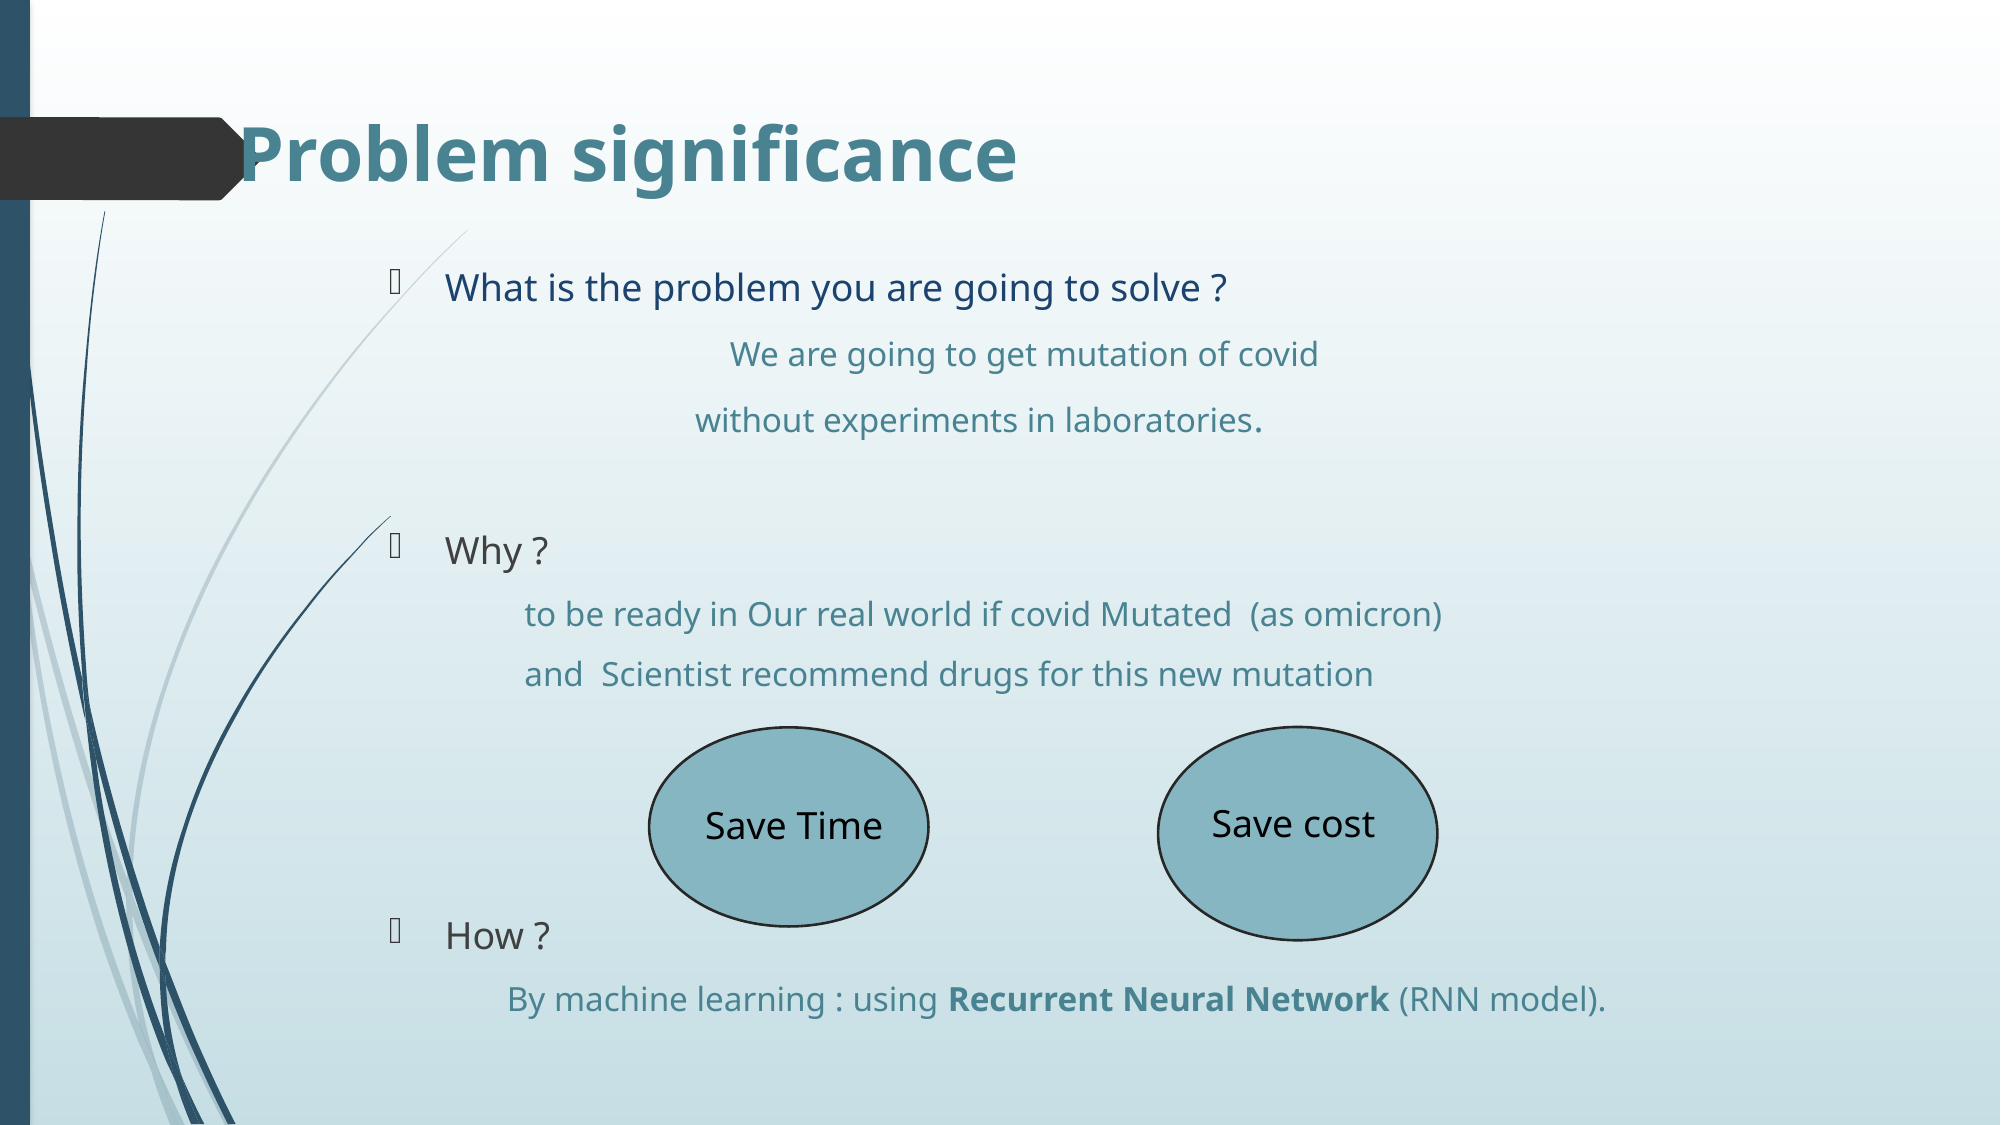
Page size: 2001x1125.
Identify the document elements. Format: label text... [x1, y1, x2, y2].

text_box [1156, 725, 1439, 942]
list What is the problem you are going to solve ? We are going to get mutation of covid without experiments in laboratories. Why ? to be ready in Our real world if covid Mutated (as omicron) and Scientist recommend drugs for this new mutation How ? By machine learning : using Recurrent Neural Network (RNN model). [373, 256, 1888, 1123]
text_box [647, 726, 925, 928]
text_box Save Time [690, 794, 1022, 855]
text_box Save cost [1196, 792, 1425, 853]
title Problem significance [0, 99, 1888, 313]
